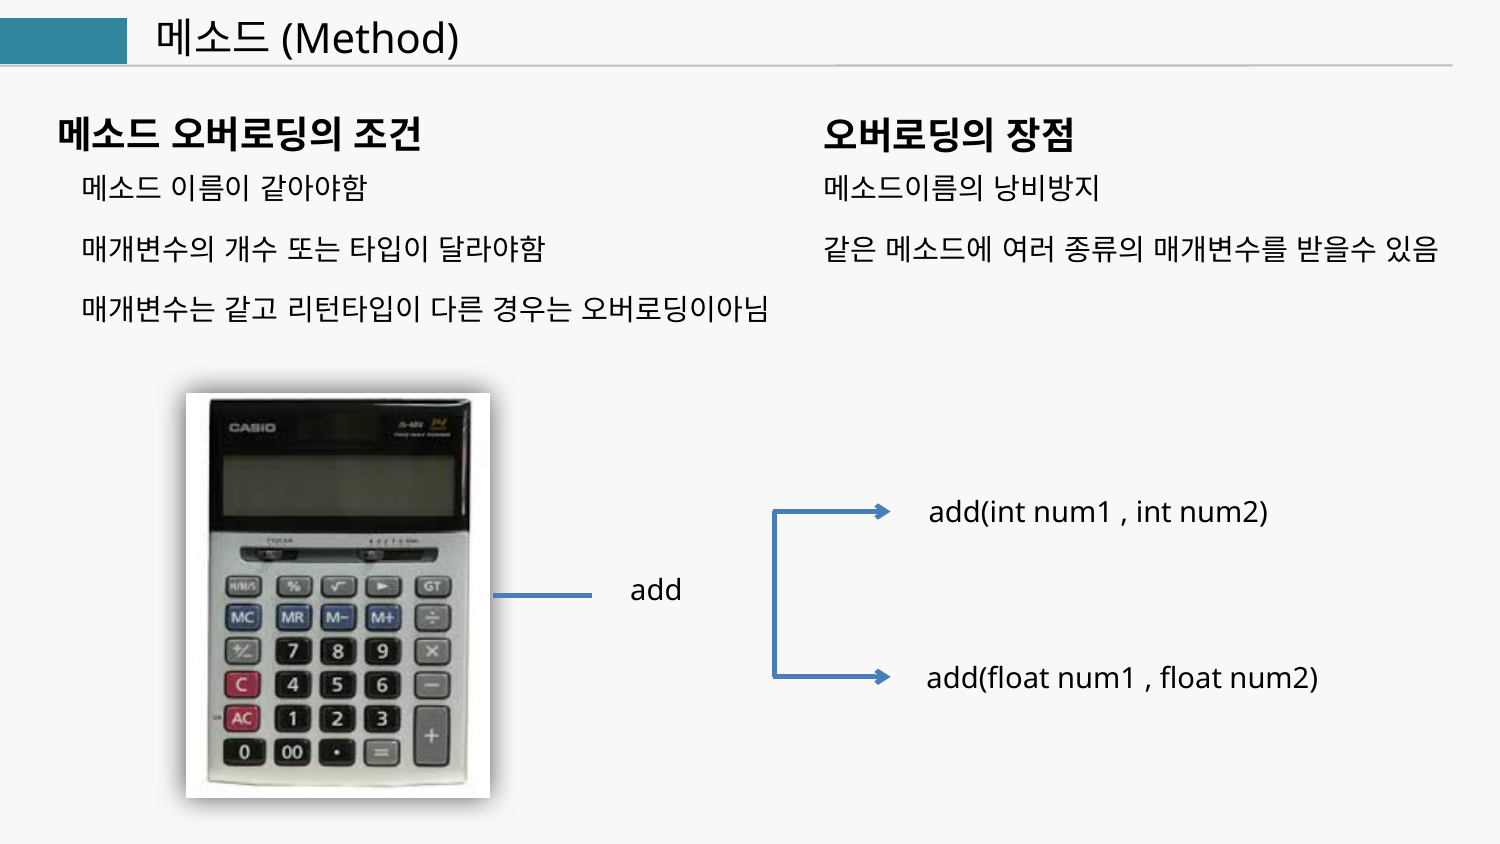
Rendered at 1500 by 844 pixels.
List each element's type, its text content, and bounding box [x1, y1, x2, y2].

text_box add [615, 563, 698, 614]
text_box add(float num1 , float num2) [911, 651, 1334, 702]
picture [186, 393, 491, 799]
text_box 매개변수는 같고 리턴타입이 다른 경우는 오버로딩이아님 [67, 284, 787, 334]
text_box 메소드 이름이 같아야함 [67, 162, 787, 213]
text_box 메소드이름의 낭비방지 [809, 162, 1457, 213]
text_box add(int num1 , int num2) [913, 486, 1283, 536]
text_box 메소드(Method) [141, 4, 857, 63]
text_box 오버로딩의 장점 [809, 104, 1152, 162]
text_box 메소드 오버로딩의 조건 [42, 103, 461, 164]
text_box 매개변수의 개수 또는 타입이 달라야함 [67, 223, 787, 274]
text_box Java [0, 18, 127, 64]
text_box 같은 메소드에 여러 종류의 매개변수를 받을수 있음 [809, 223, 1457, 274]
